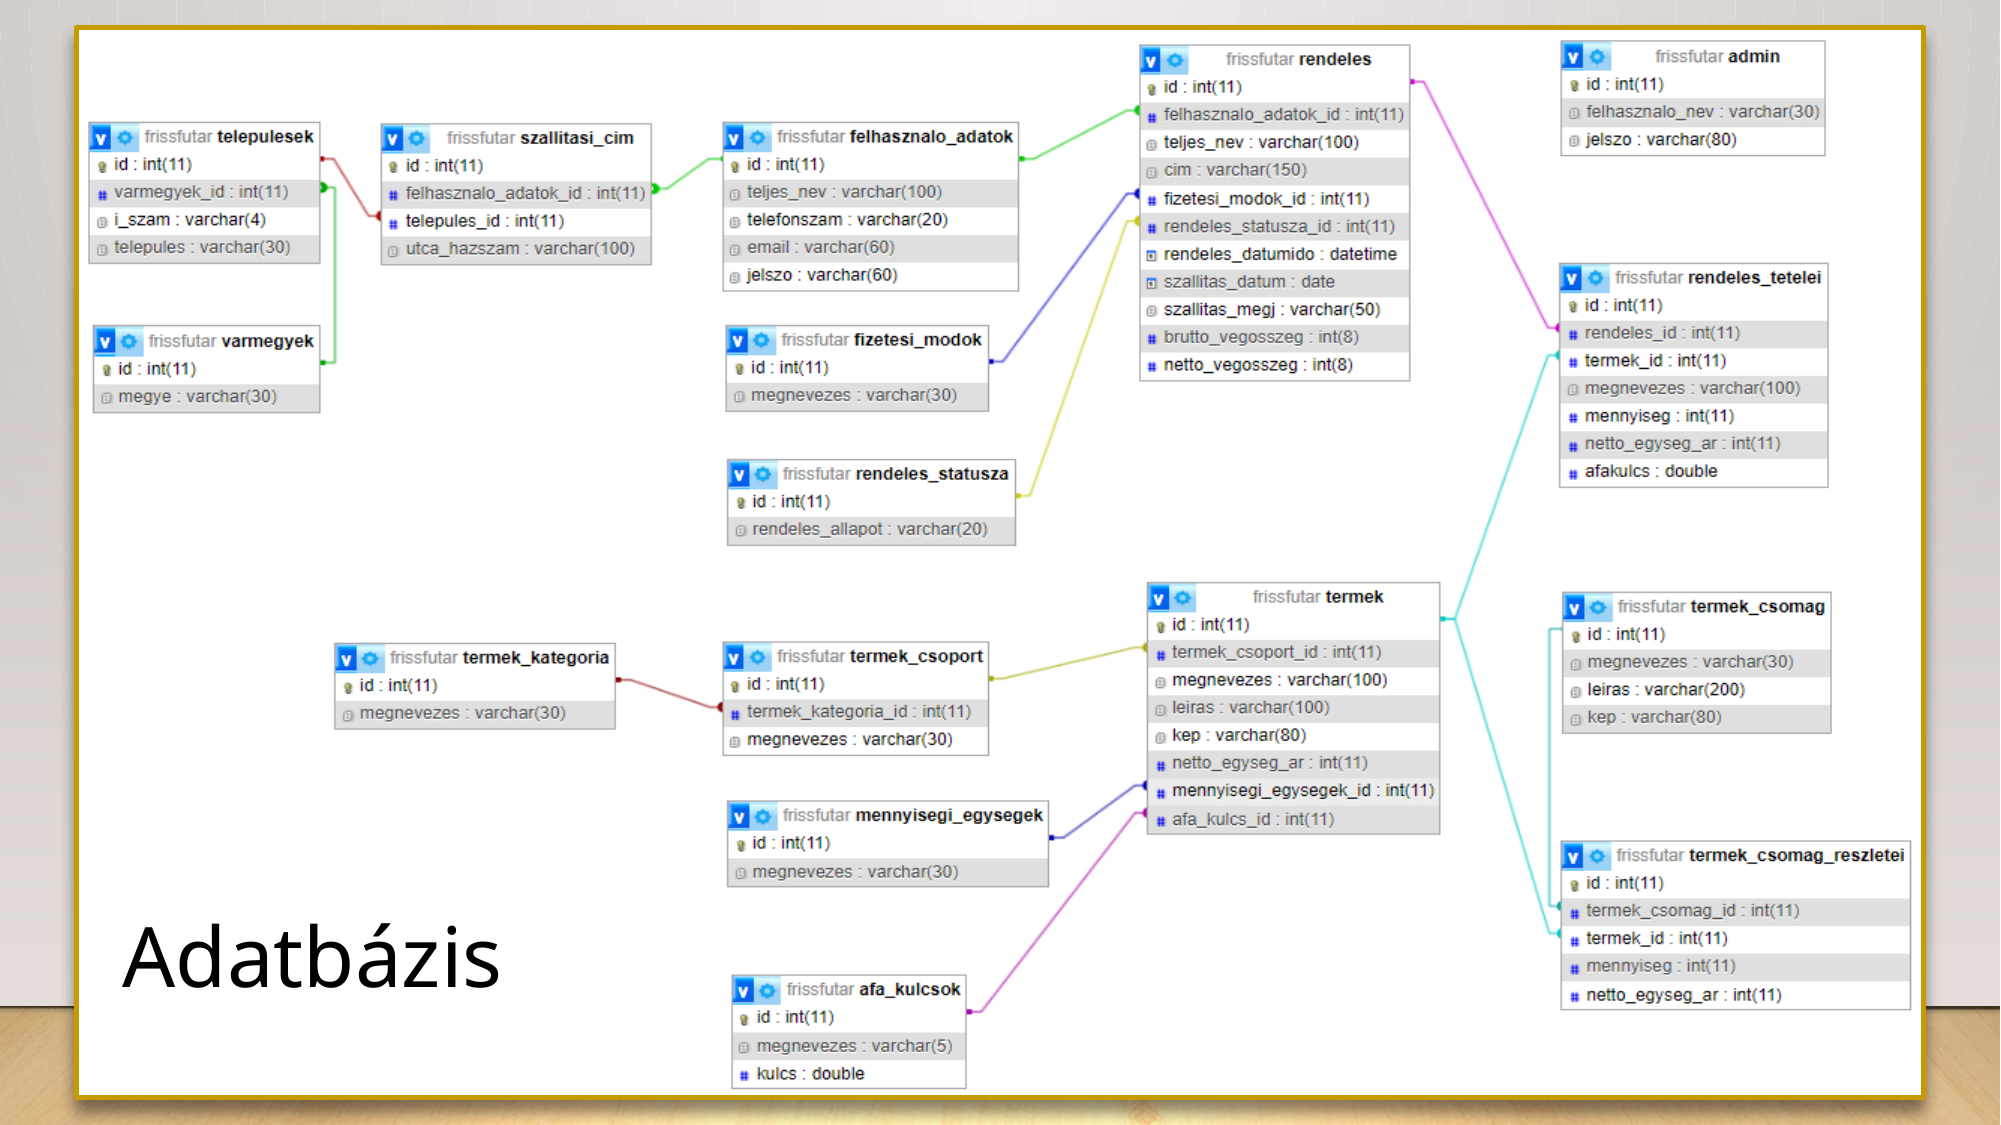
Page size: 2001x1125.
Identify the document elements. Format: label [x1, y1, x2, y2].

list [78, 29, 1922, 1096]
picture [0, 1006, 2000, 1125]
